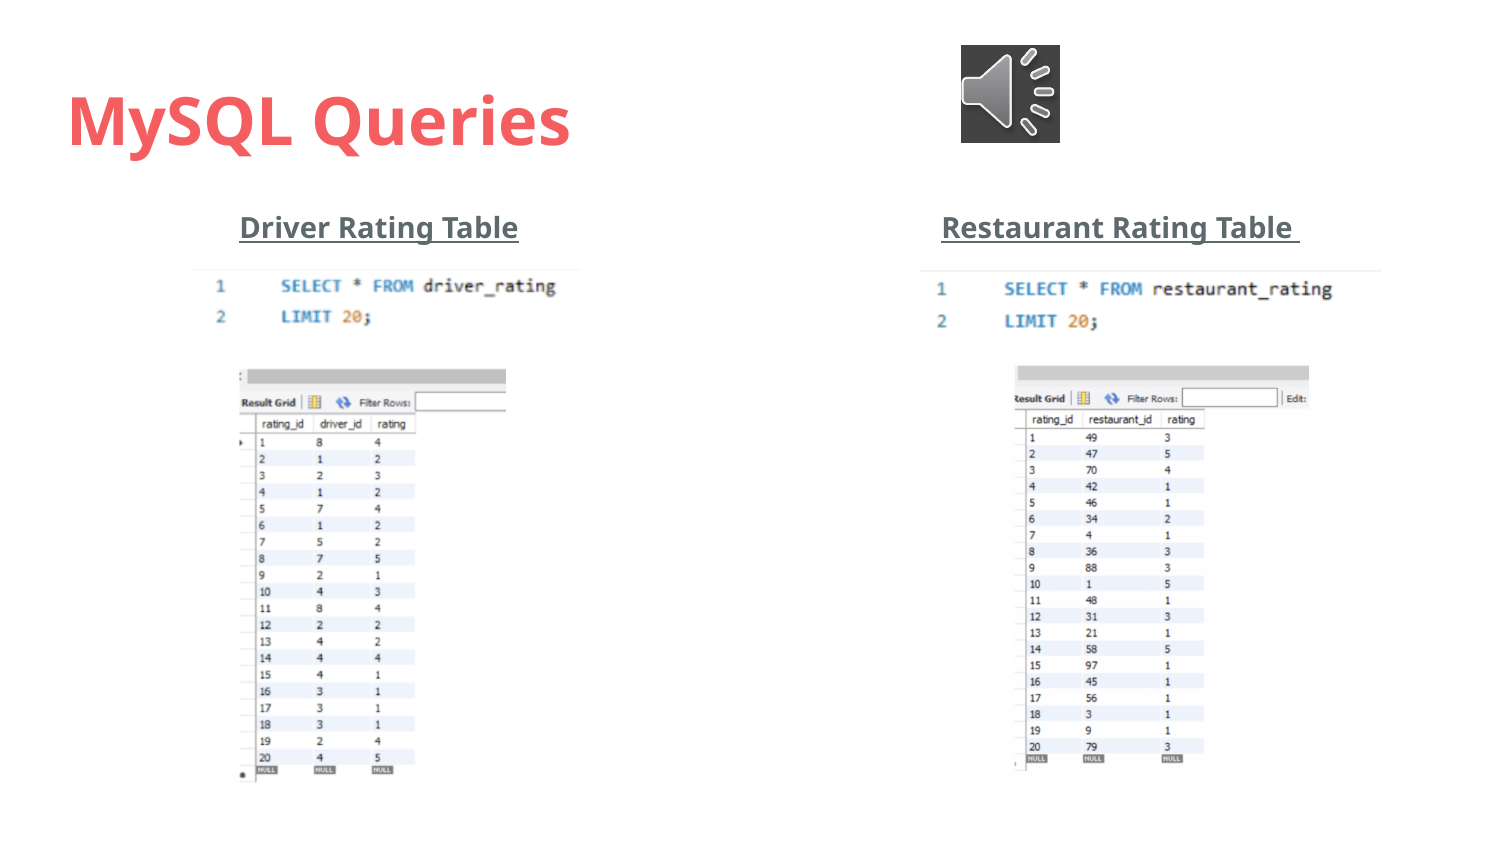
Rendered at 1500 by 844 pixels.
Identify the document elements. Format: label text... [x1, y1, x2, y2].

picture [177, 260, 581, 344]
list Driver Rating Table [51, 189, 708, 750]
picture [230, 361, 513, 789]
picture [1010, 361, 1314, 776]
title MySQL Queries [51, 64, 1449, 167]
picture [912, 264, 1382, 340]
picture [960, 44, 1061, 145]
list Restaurant Rating Table [792, 189, 1449, 750]
